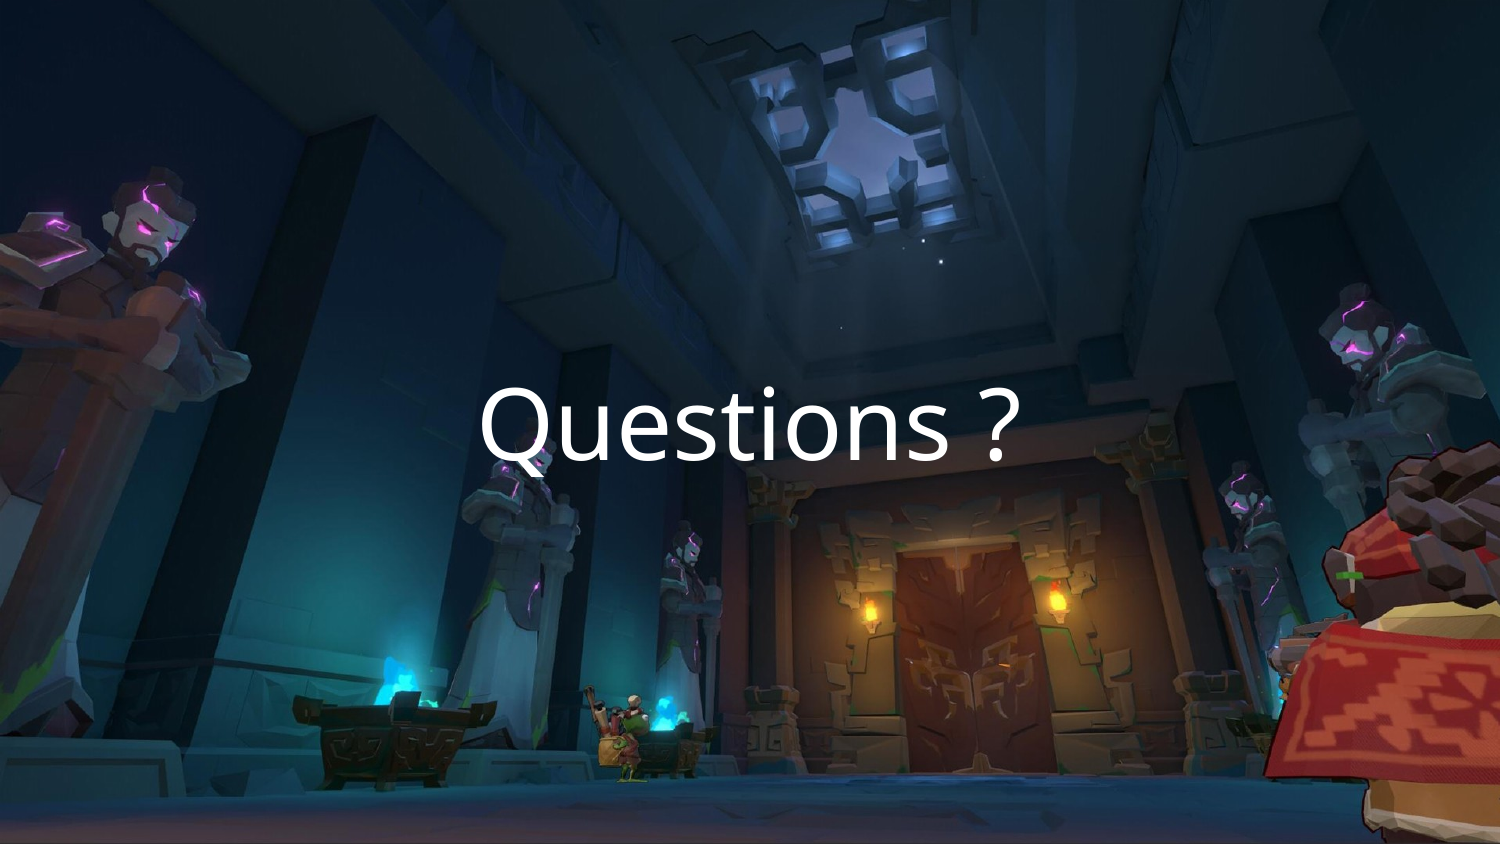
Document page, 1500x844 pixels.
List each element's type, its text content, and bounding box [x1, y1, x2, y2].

text_box Questions ? [153, 352, 1346, 490]
picture [0, 0, 1500, 844]
